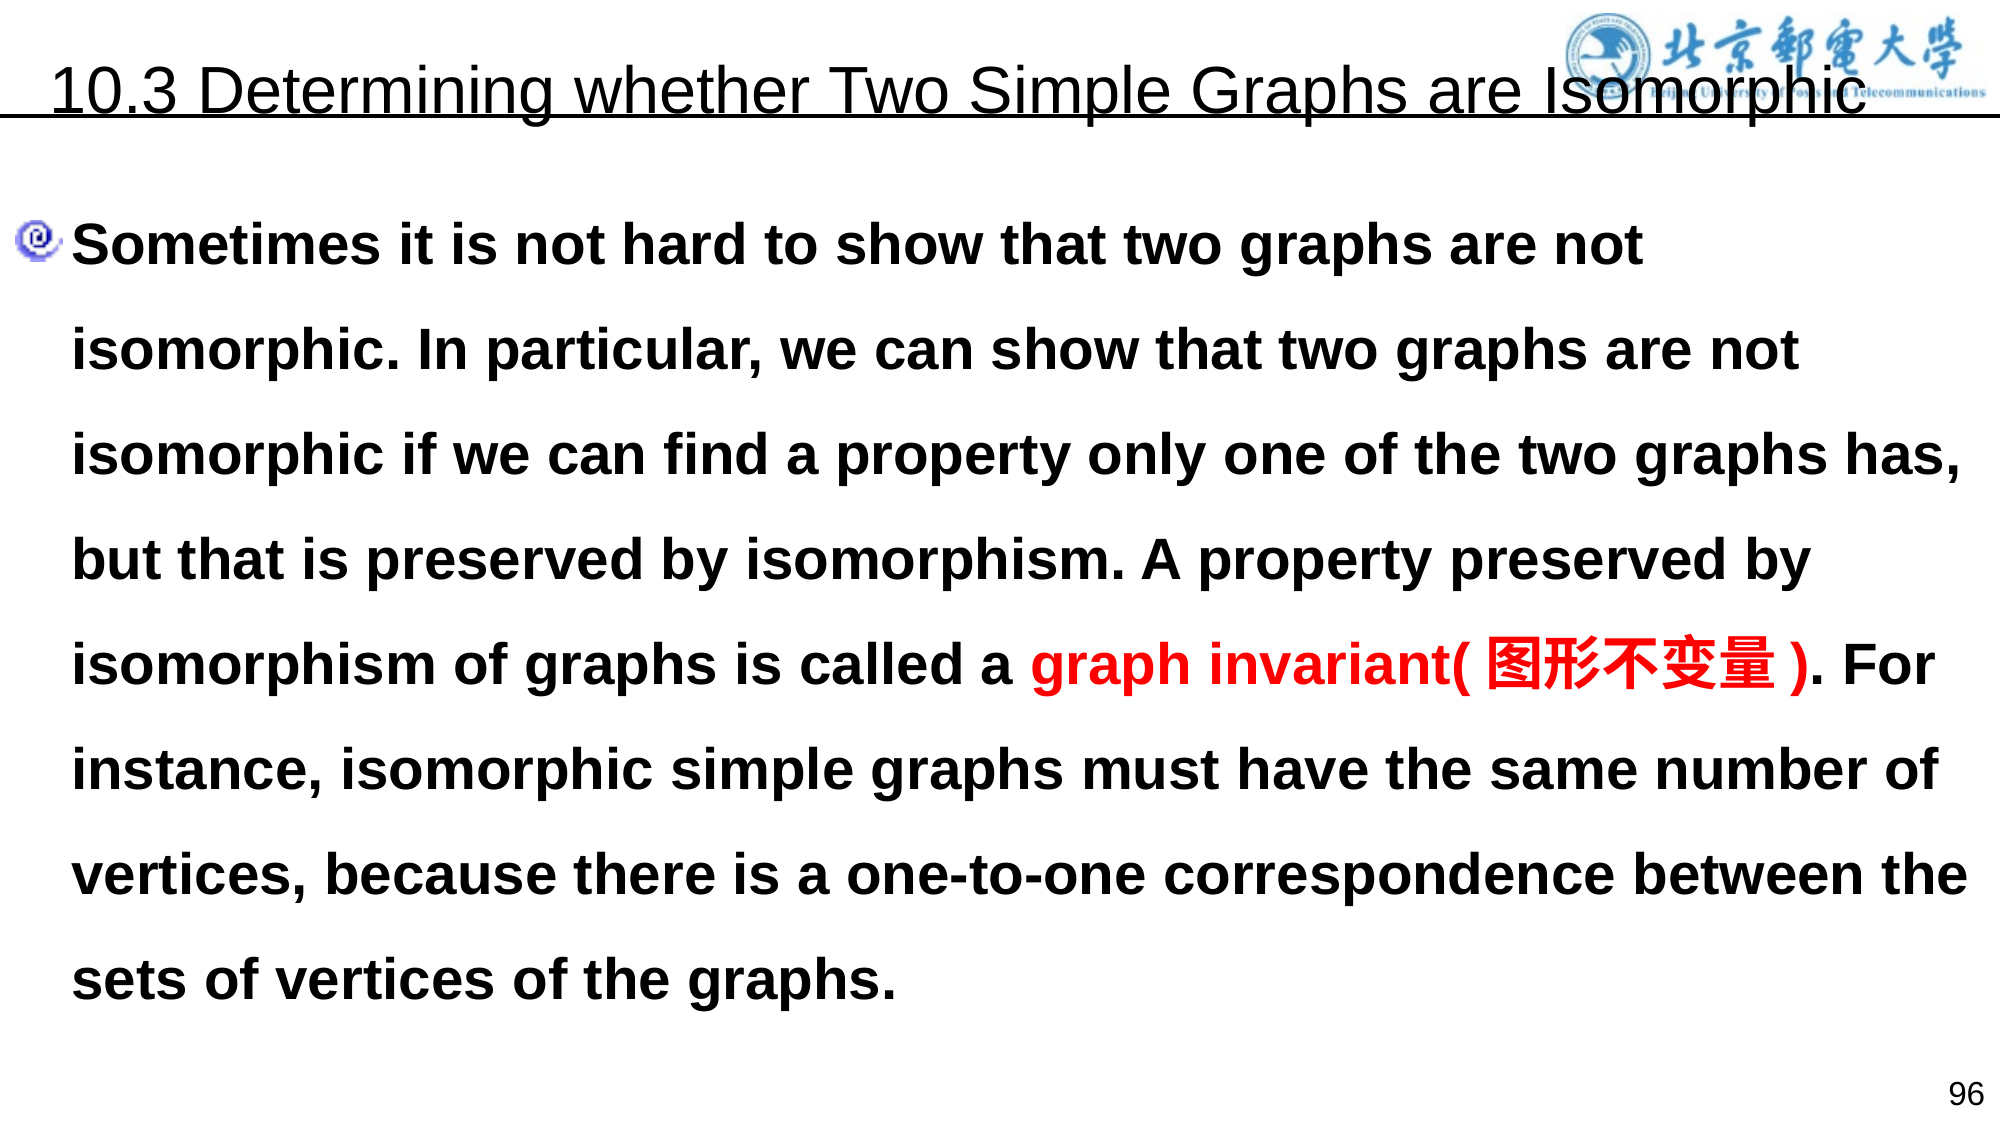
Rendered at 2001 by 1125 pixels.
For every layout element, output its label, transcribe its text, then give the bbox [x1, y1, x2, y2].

picture [15, 220, 63, 262]
text_box 10.3 Determining whether Two Simple Graphs are Isomorphic [34, 0, 2000, 135]
text_box Sometimes it is not hard to show that two graphs are not isomorphic. In particular, we can show that two graphs are not isomorphic if we can find a property only one of the two graphs has, but that is preserved by isomorphism. A property preserved by isomorphism of graphs is called a graph invariant(图形不变量). For instance, isomorphic simple graphs must have the same number of vertices, because there is a one-to-one correspondence between the sets of vertices of the graphs. [0, 163, 2000, 1048]
